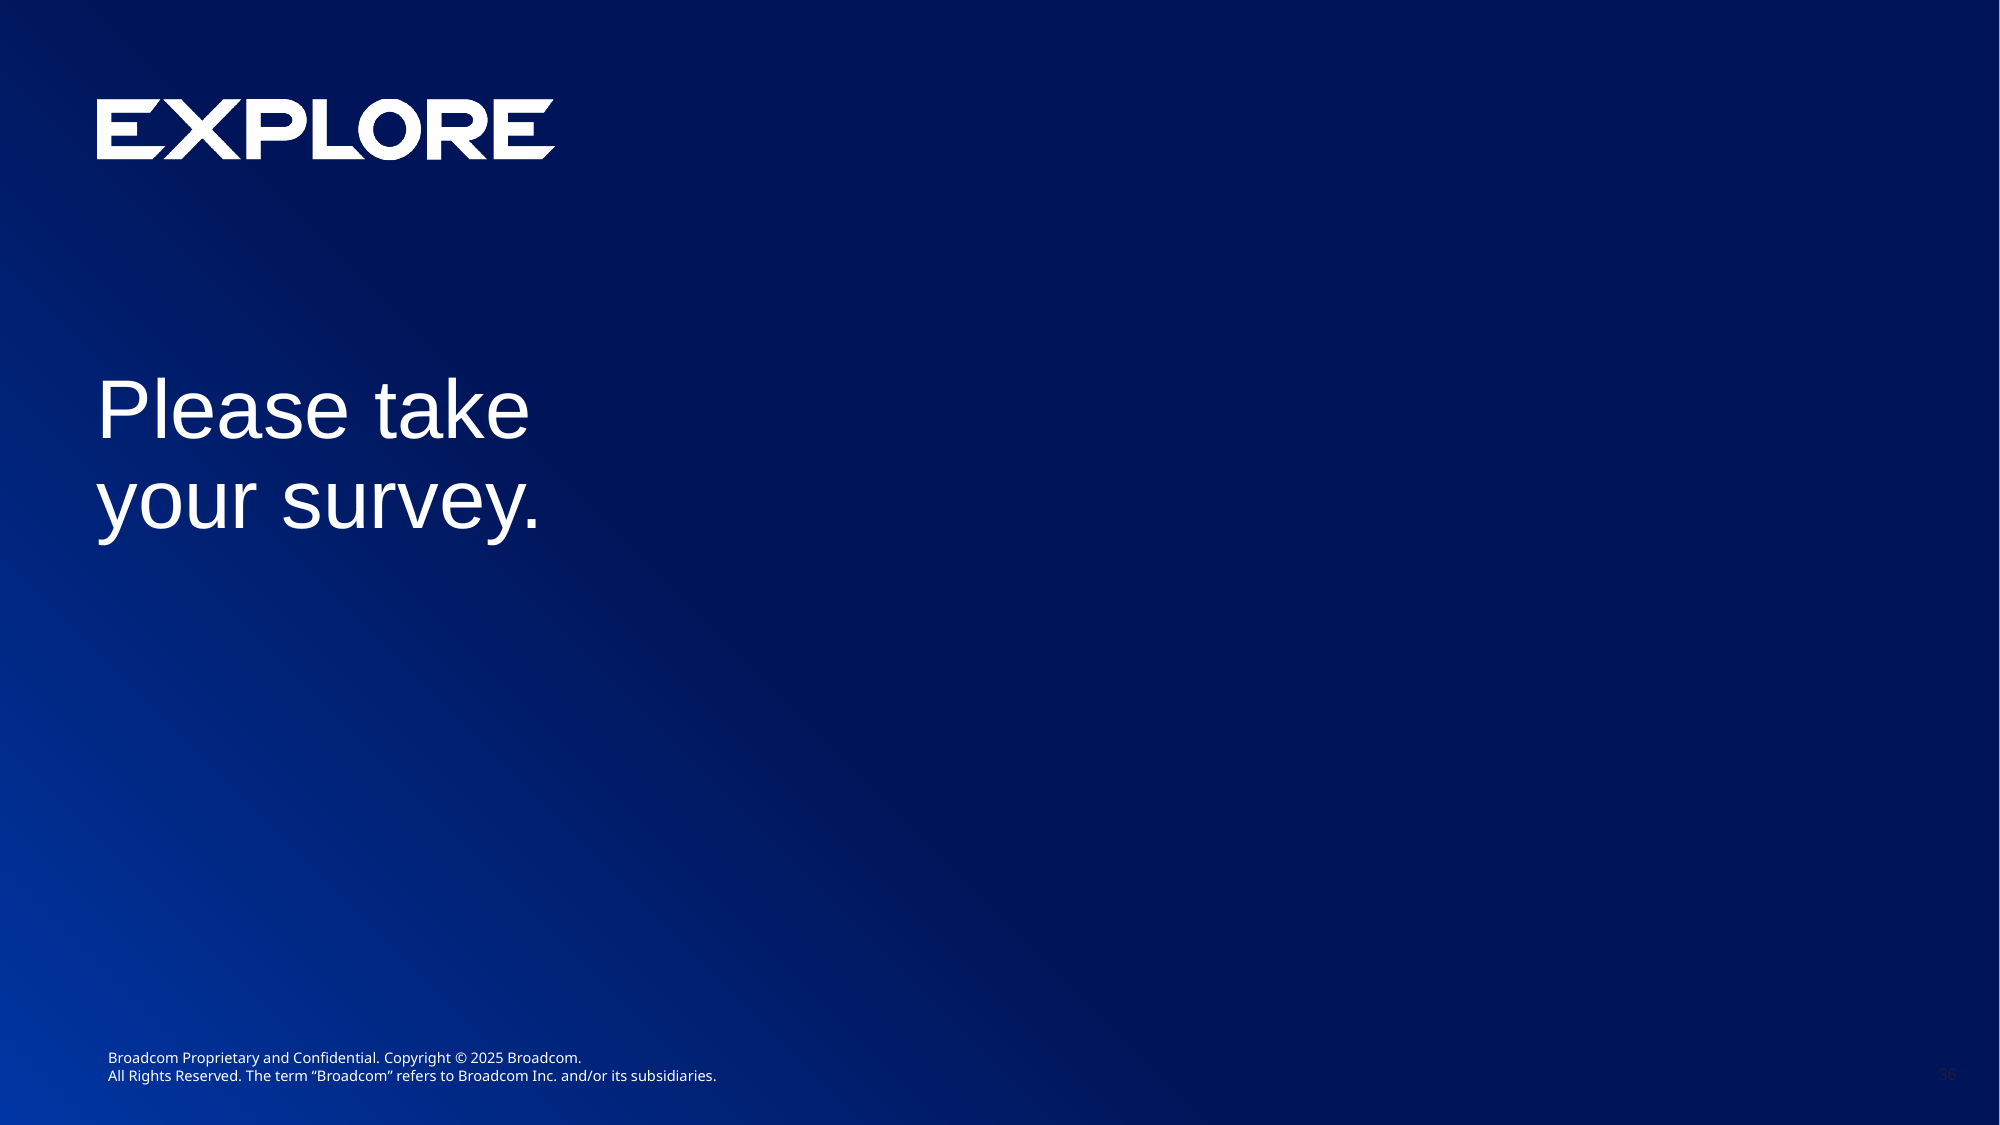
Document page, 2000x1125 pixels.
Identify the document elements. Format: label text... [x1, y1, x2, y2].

text_box Broadcom Proprietary and Confidential. Copyright © 2025 Broadcom. All Rights Reserved. The term “Broadcom” refers to Broadcom Inc. and/or its subsidiaries. [108, 1049, 718, 1085]
title Please take your survey. [96, 344, 1071, 547]
picture [96, 99, 556, 161]
